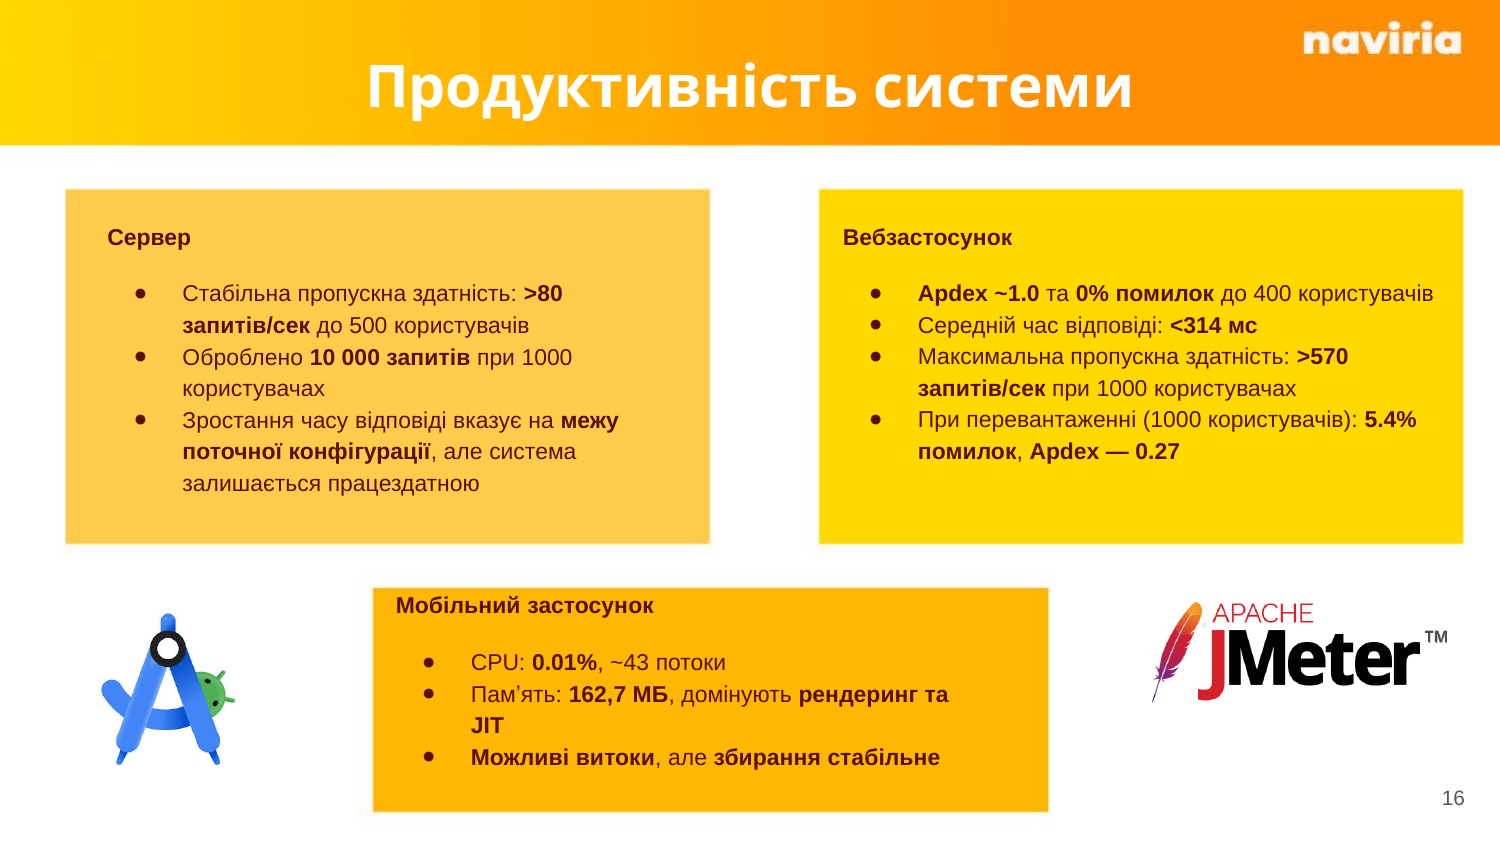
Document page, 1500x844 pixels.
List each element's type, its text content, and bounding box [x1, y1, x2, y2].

text_box Мобільний застосунок CPU: 0.01%, ~43 потоки Памʼять: 162,7 МБ, домінують рендеринг та JIT Можливі витоки, але збирання стабільне [380, 571, 988, 811]
text_box Вебзастосунок Apdex ~1.0 та 0% помилок до 400 користувачів Середній час відповіді: <314 мс Максимальна пропускна здатність: >570 запитів/сек при 1000 користувачах При перевантаженні (1000 користувачів): 5.4% помилок, Apdex — 0.27 [827, 203, 1494, 520]
picture [0, 0, 1500, 844]
list Сервер Стабільна пропускна здатність: >80 запитів/сек до 500 користувачів Оброблено 10 000 запитів при 1000 користувачах Зростання часу відповіді вказує на межу поточної конфігурації, але система залишається працездатною [92, 203, 681, 530]
slide_number 16 [1389, 764, 1480, 830]
title Продуктивність системи [51, 33, 1449, 128]
